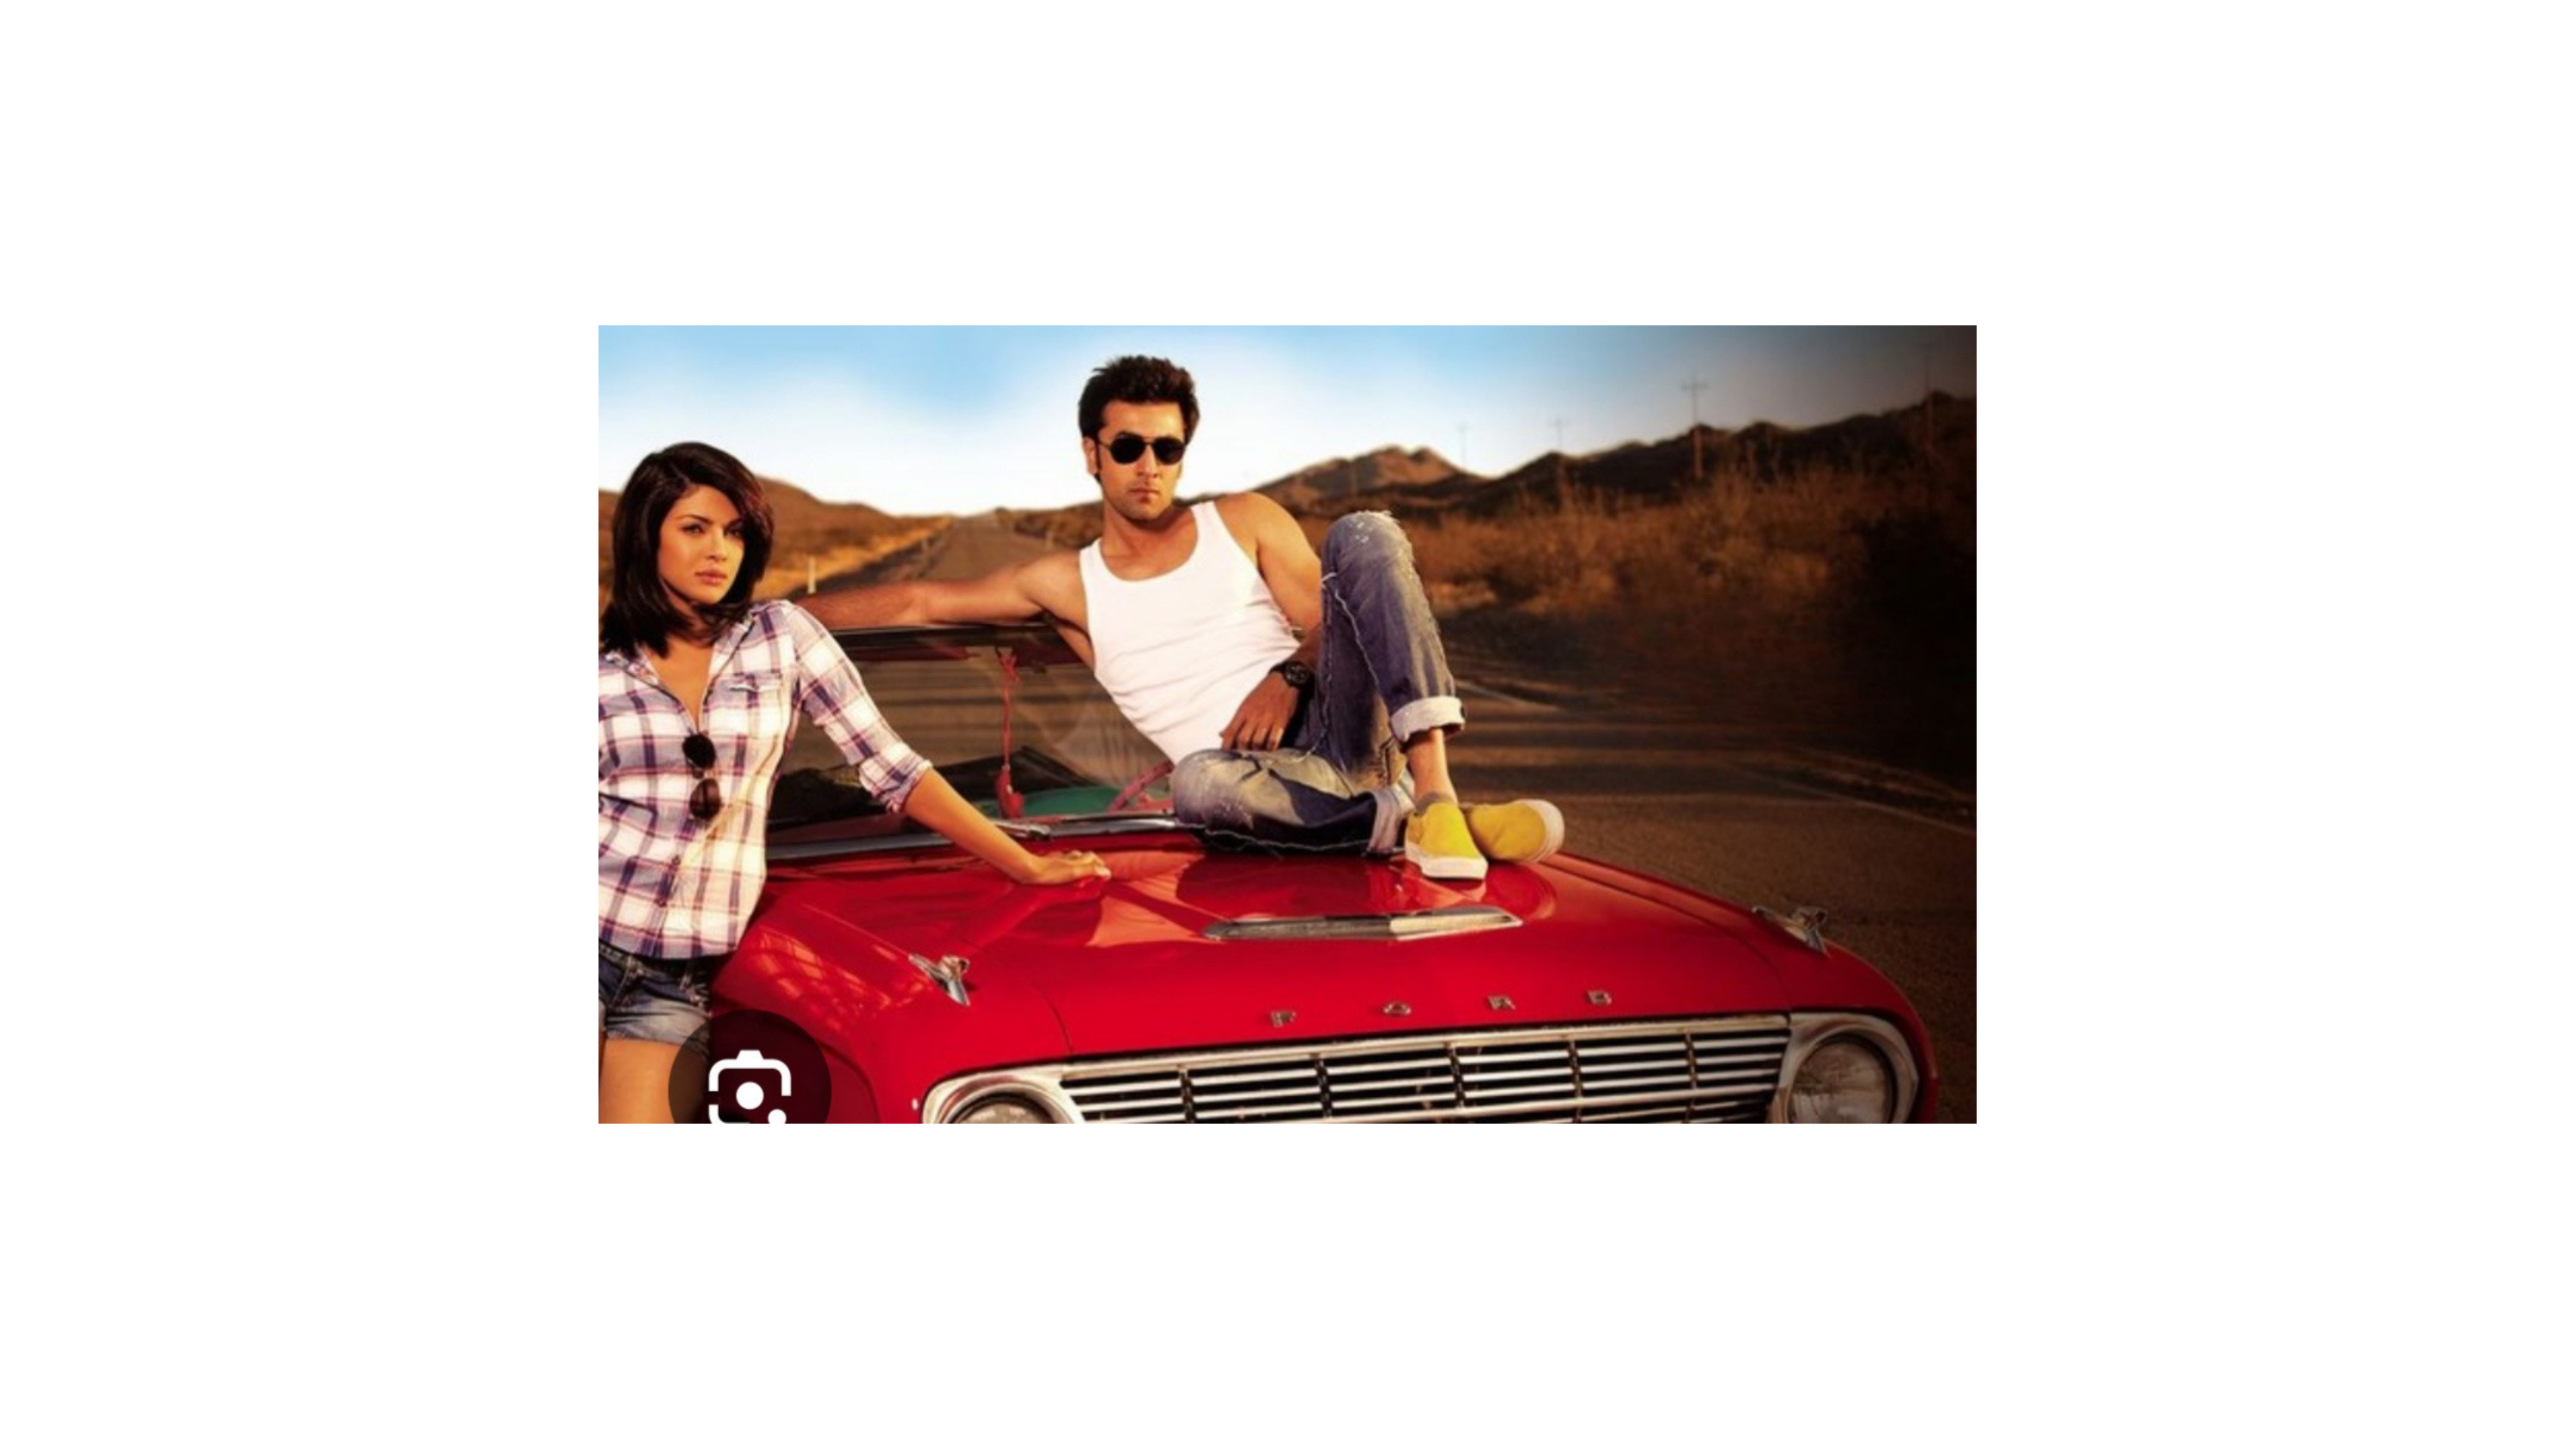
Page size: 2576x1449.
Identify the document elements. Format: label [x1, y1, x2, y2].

picture [598, 324, 1978, 1125]
